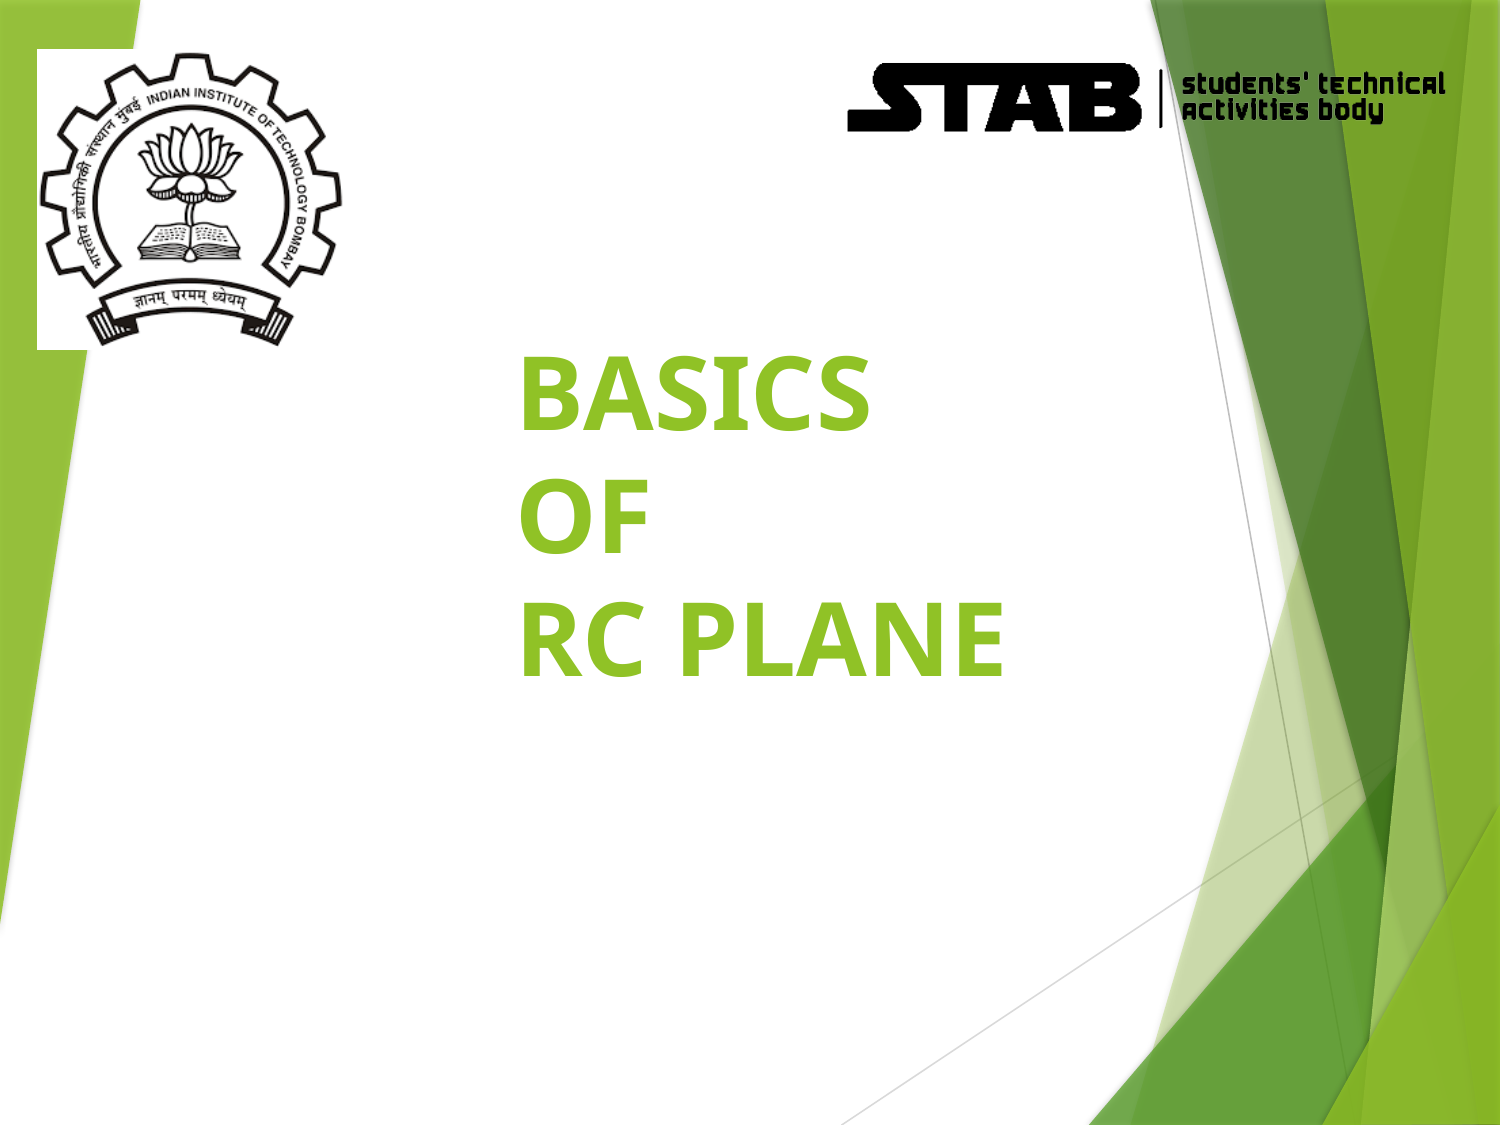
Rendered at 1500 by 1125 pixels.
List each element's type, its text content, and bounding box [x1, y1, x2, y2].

title BASICS OF RC PLANE [500, 312, 1125, 705]
picture [836, 49, 1471, 141]
picture [36, 49, 345, 351]
